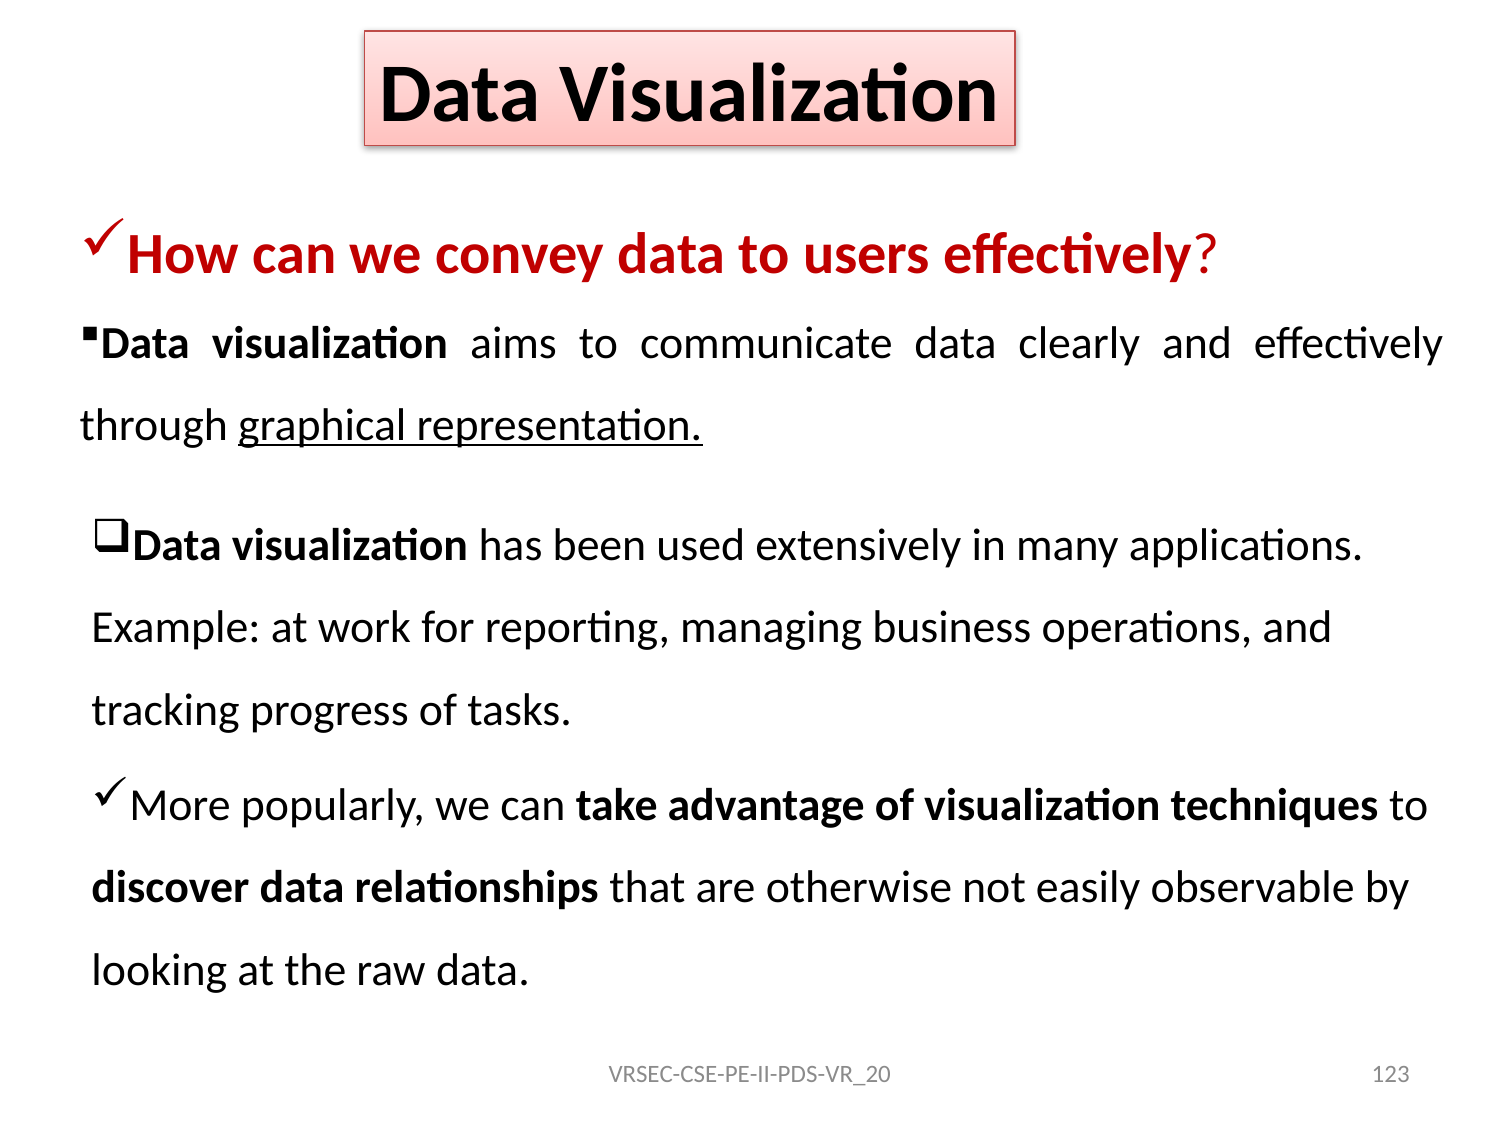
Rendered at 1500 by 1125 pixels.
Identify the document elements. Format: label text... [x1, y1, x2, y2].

footer VRSEC-CSE-PE-II-PDS-VR_20 [512, 1042, 988, 1103]
text_box Data Visualization [364, 30, 1016, 146]
text_box How can we convey data to users effectively? Data visualization aims to communicate data clearly and effectively through graphical representation. [64, 172, 1459, 458]
slide_number 123 [1074, 1042, 1425, 1103]
text_box More popularly, we can take advantage of visualization techniques to discover data relationships that are otherwise not easily observable by looking at the raw data. [76, 739, 1447, 1002]
text_box Data visualization has been used extensively in many applications. Example: at work for reporting, managing business operations, and tracking progress of tasks. [76, 479, 1447, 739]
